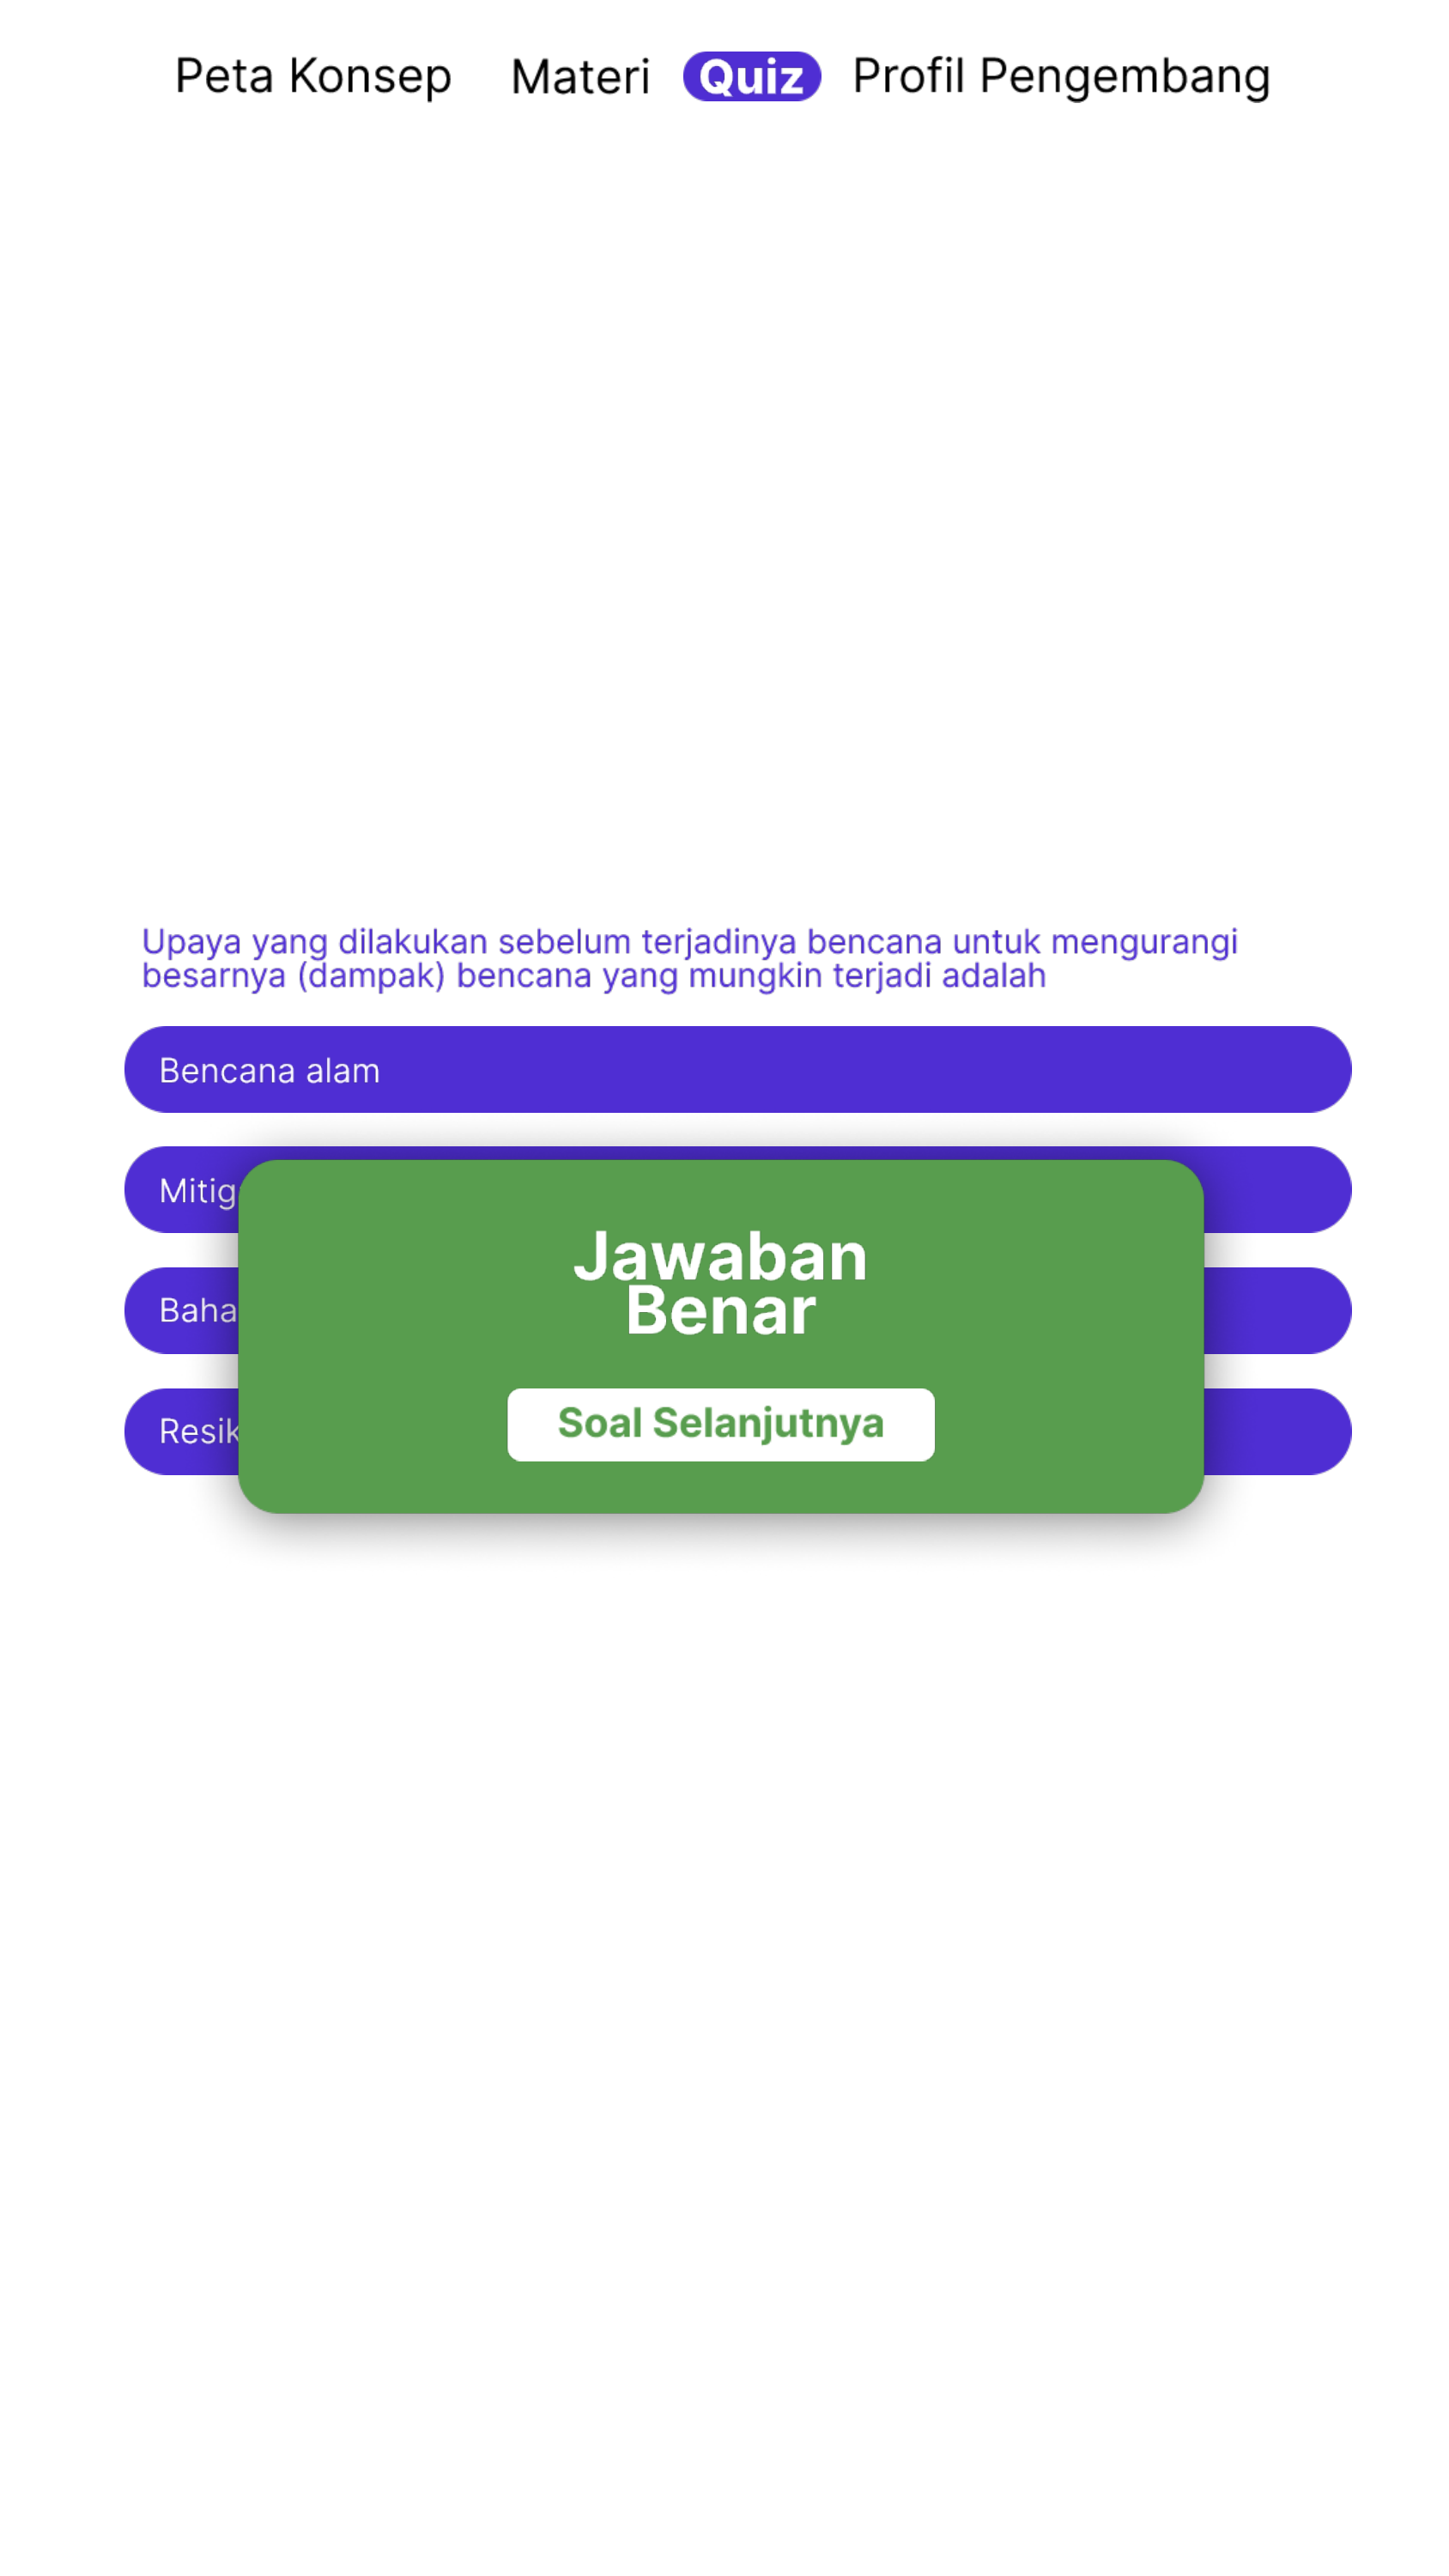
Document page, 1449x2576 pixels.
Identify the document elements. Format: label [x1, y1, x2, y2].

picture [124, 1267, 179, 1354]
text_box [179, 1107, 1264, 1578]
picture [174, 52, 1272, 103]
picture [1264, 1388, 1352, 1475]
picture [124, 1388, 179, 1475]
picture [1264, 1146, 1352, 1233]
picture [124, 1146, 179, 1233]
picture [1264, 1267, 1352, 1354]
picture [142, 924, 1300, 995]
picture [124, 1026, 1352, 1113]
